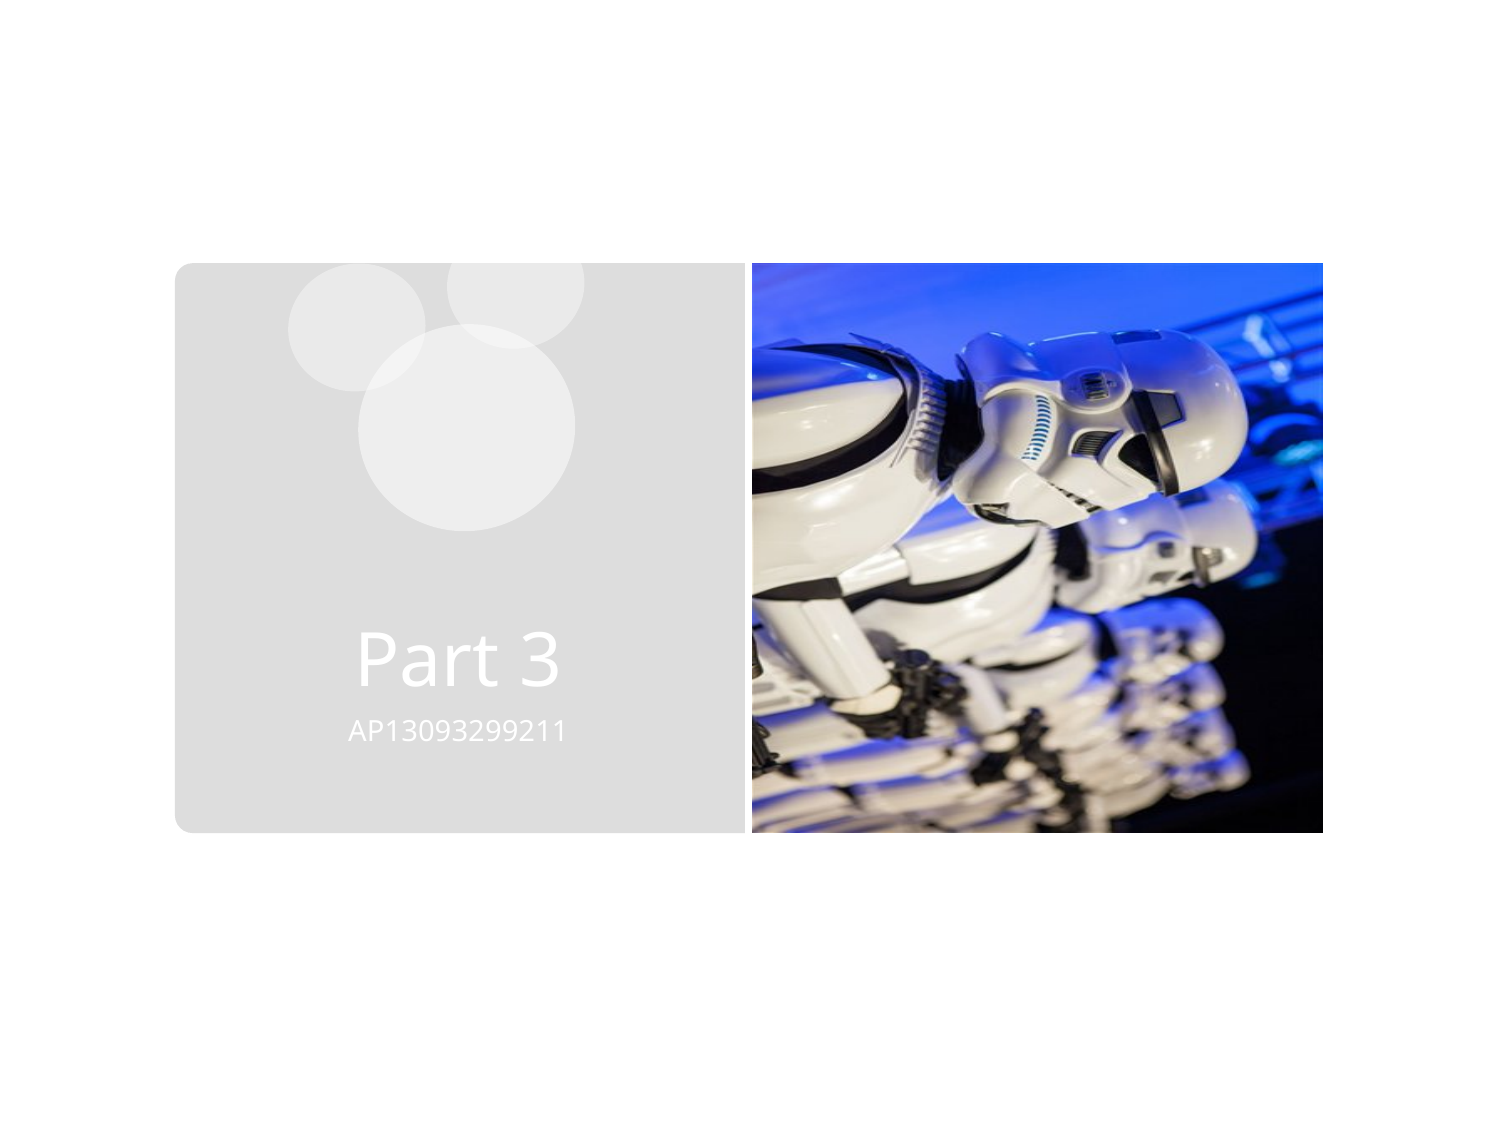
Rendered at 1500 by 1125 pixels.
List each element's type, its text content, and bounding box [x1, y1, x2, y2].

subtitle AP13093299211 [189, 712, 728, 800]
title Part 3 [189, 510, 728, 702]
picture [751, 262, 1323, 834]
